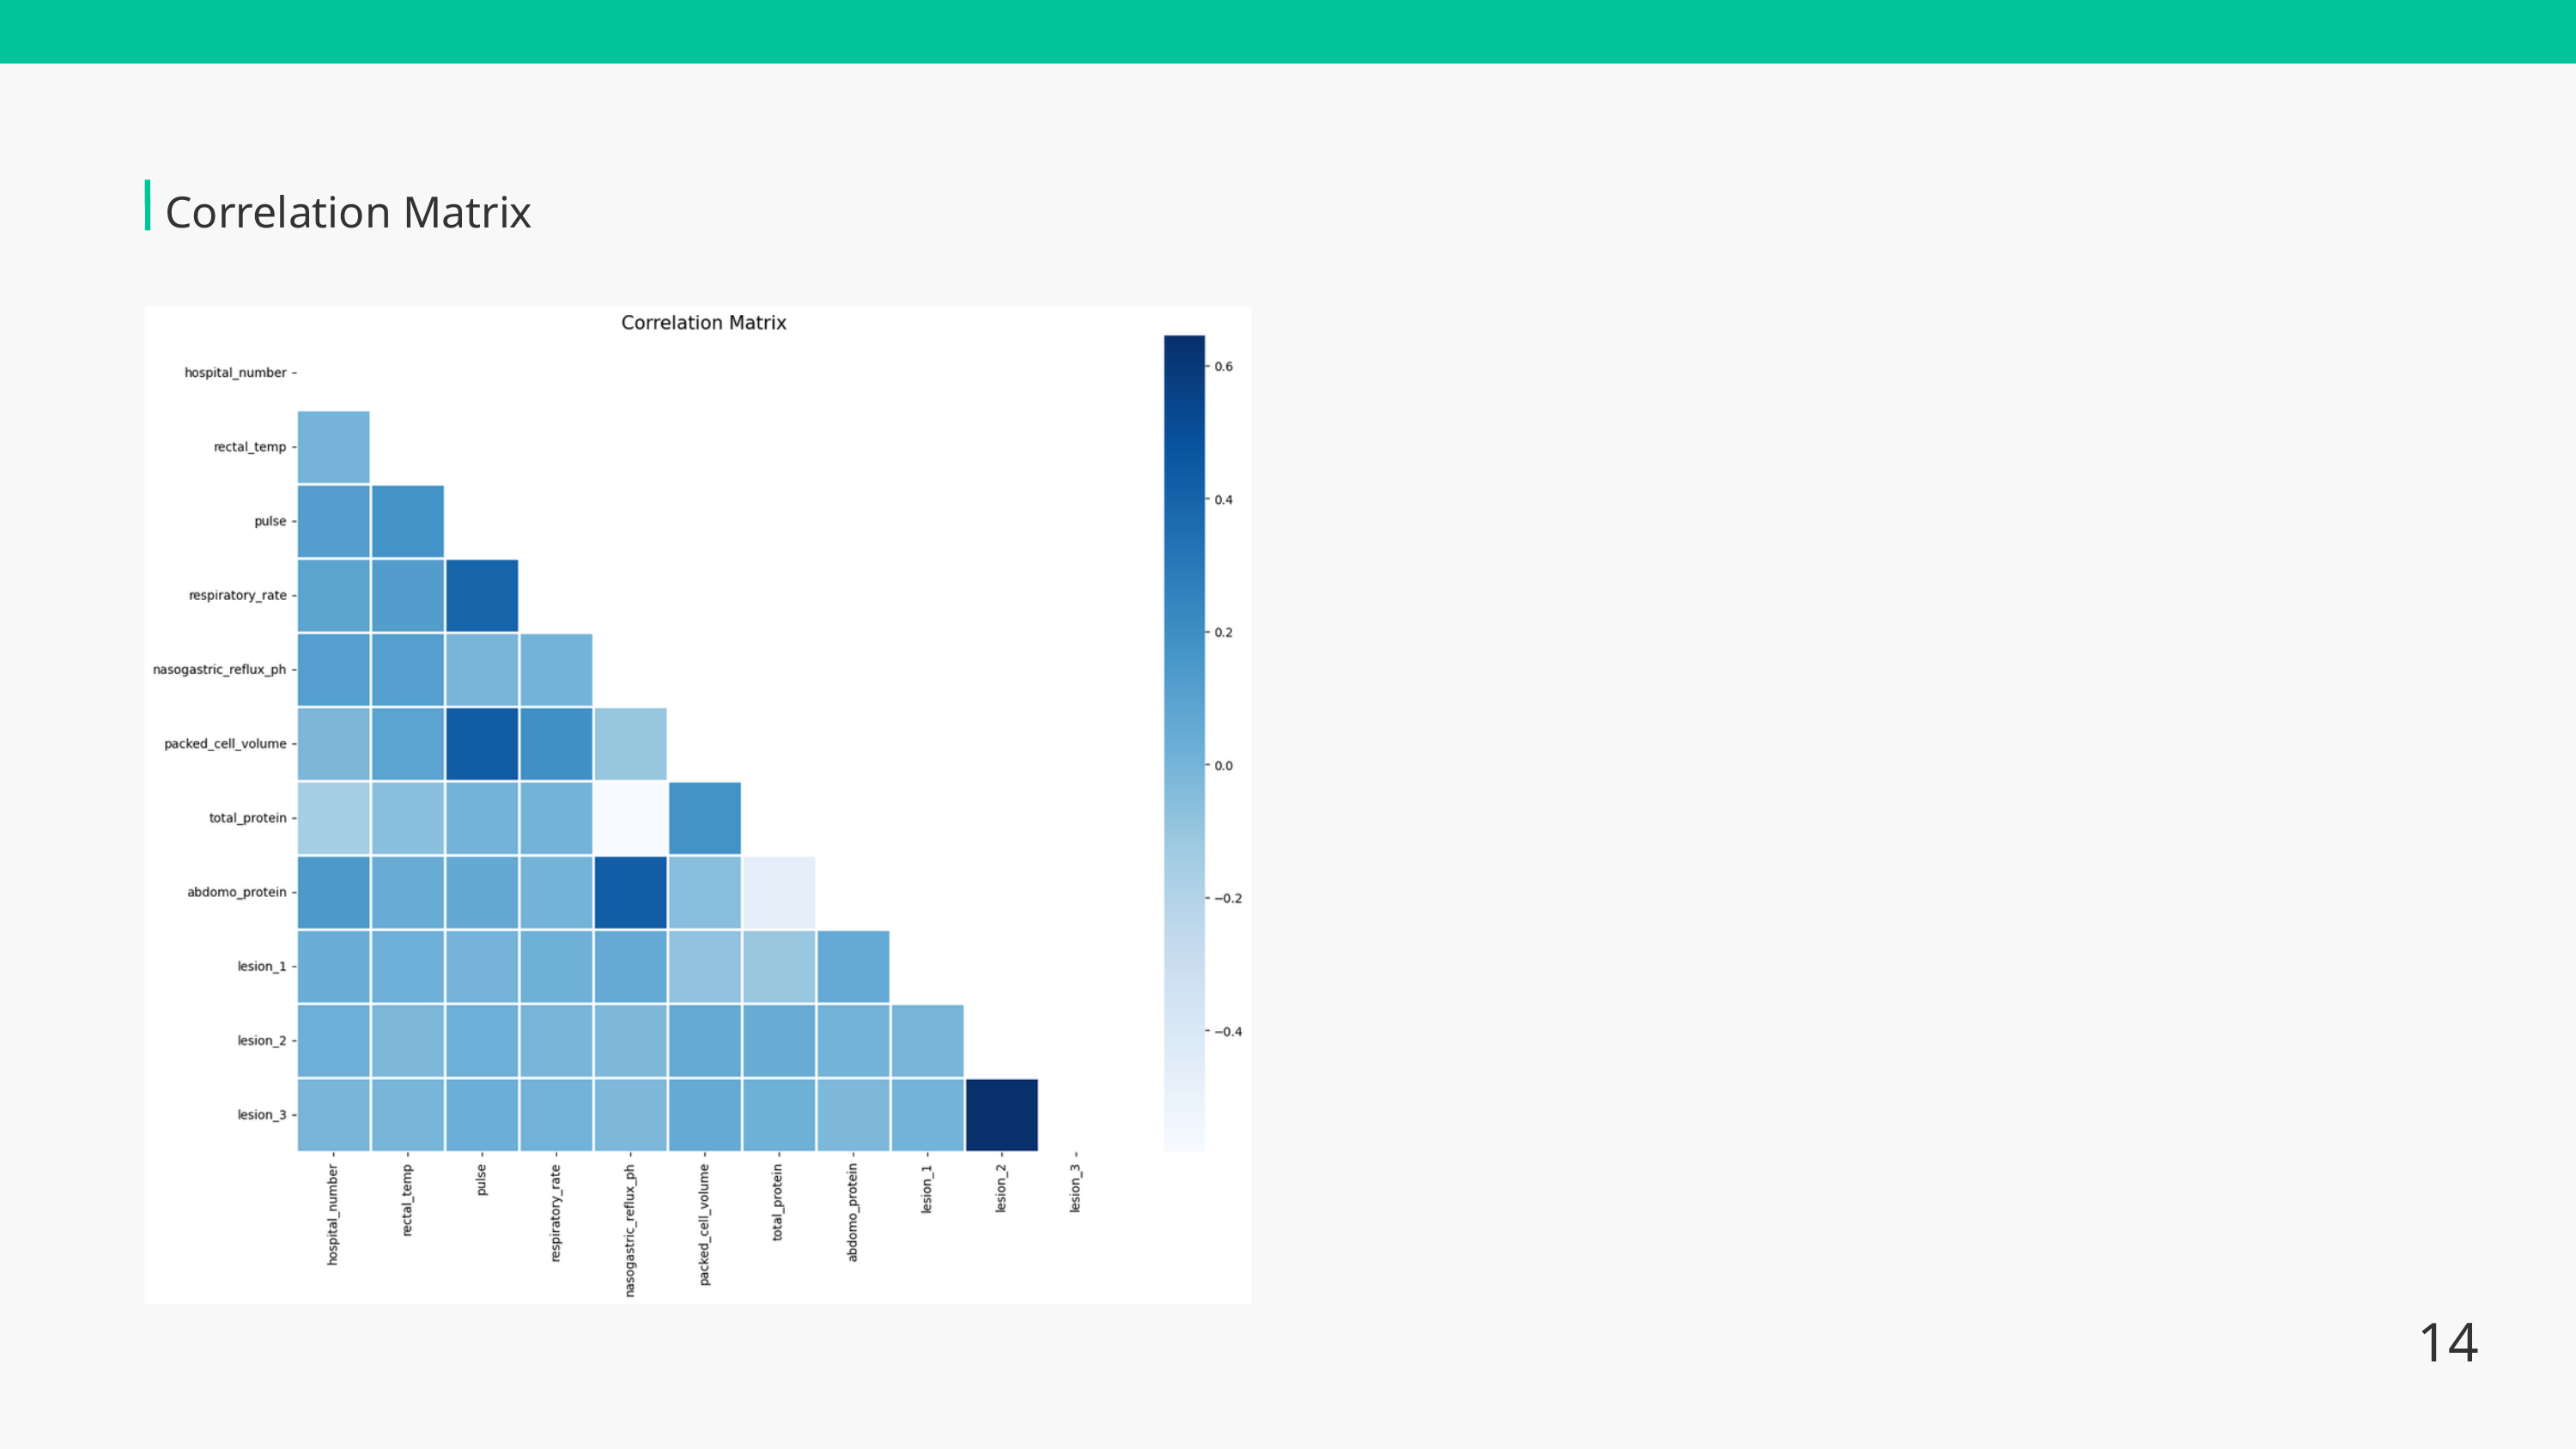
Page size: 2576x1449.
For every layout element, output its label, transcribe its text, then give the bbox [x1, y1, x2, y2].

text_box 14 [2383, 1286, 2480, 1373]
text_box [144, 306, 1252, 1304]
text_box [0, 0, 2576, 64]
text_box Correlation Matrix [165, 159, 1044, 237]
